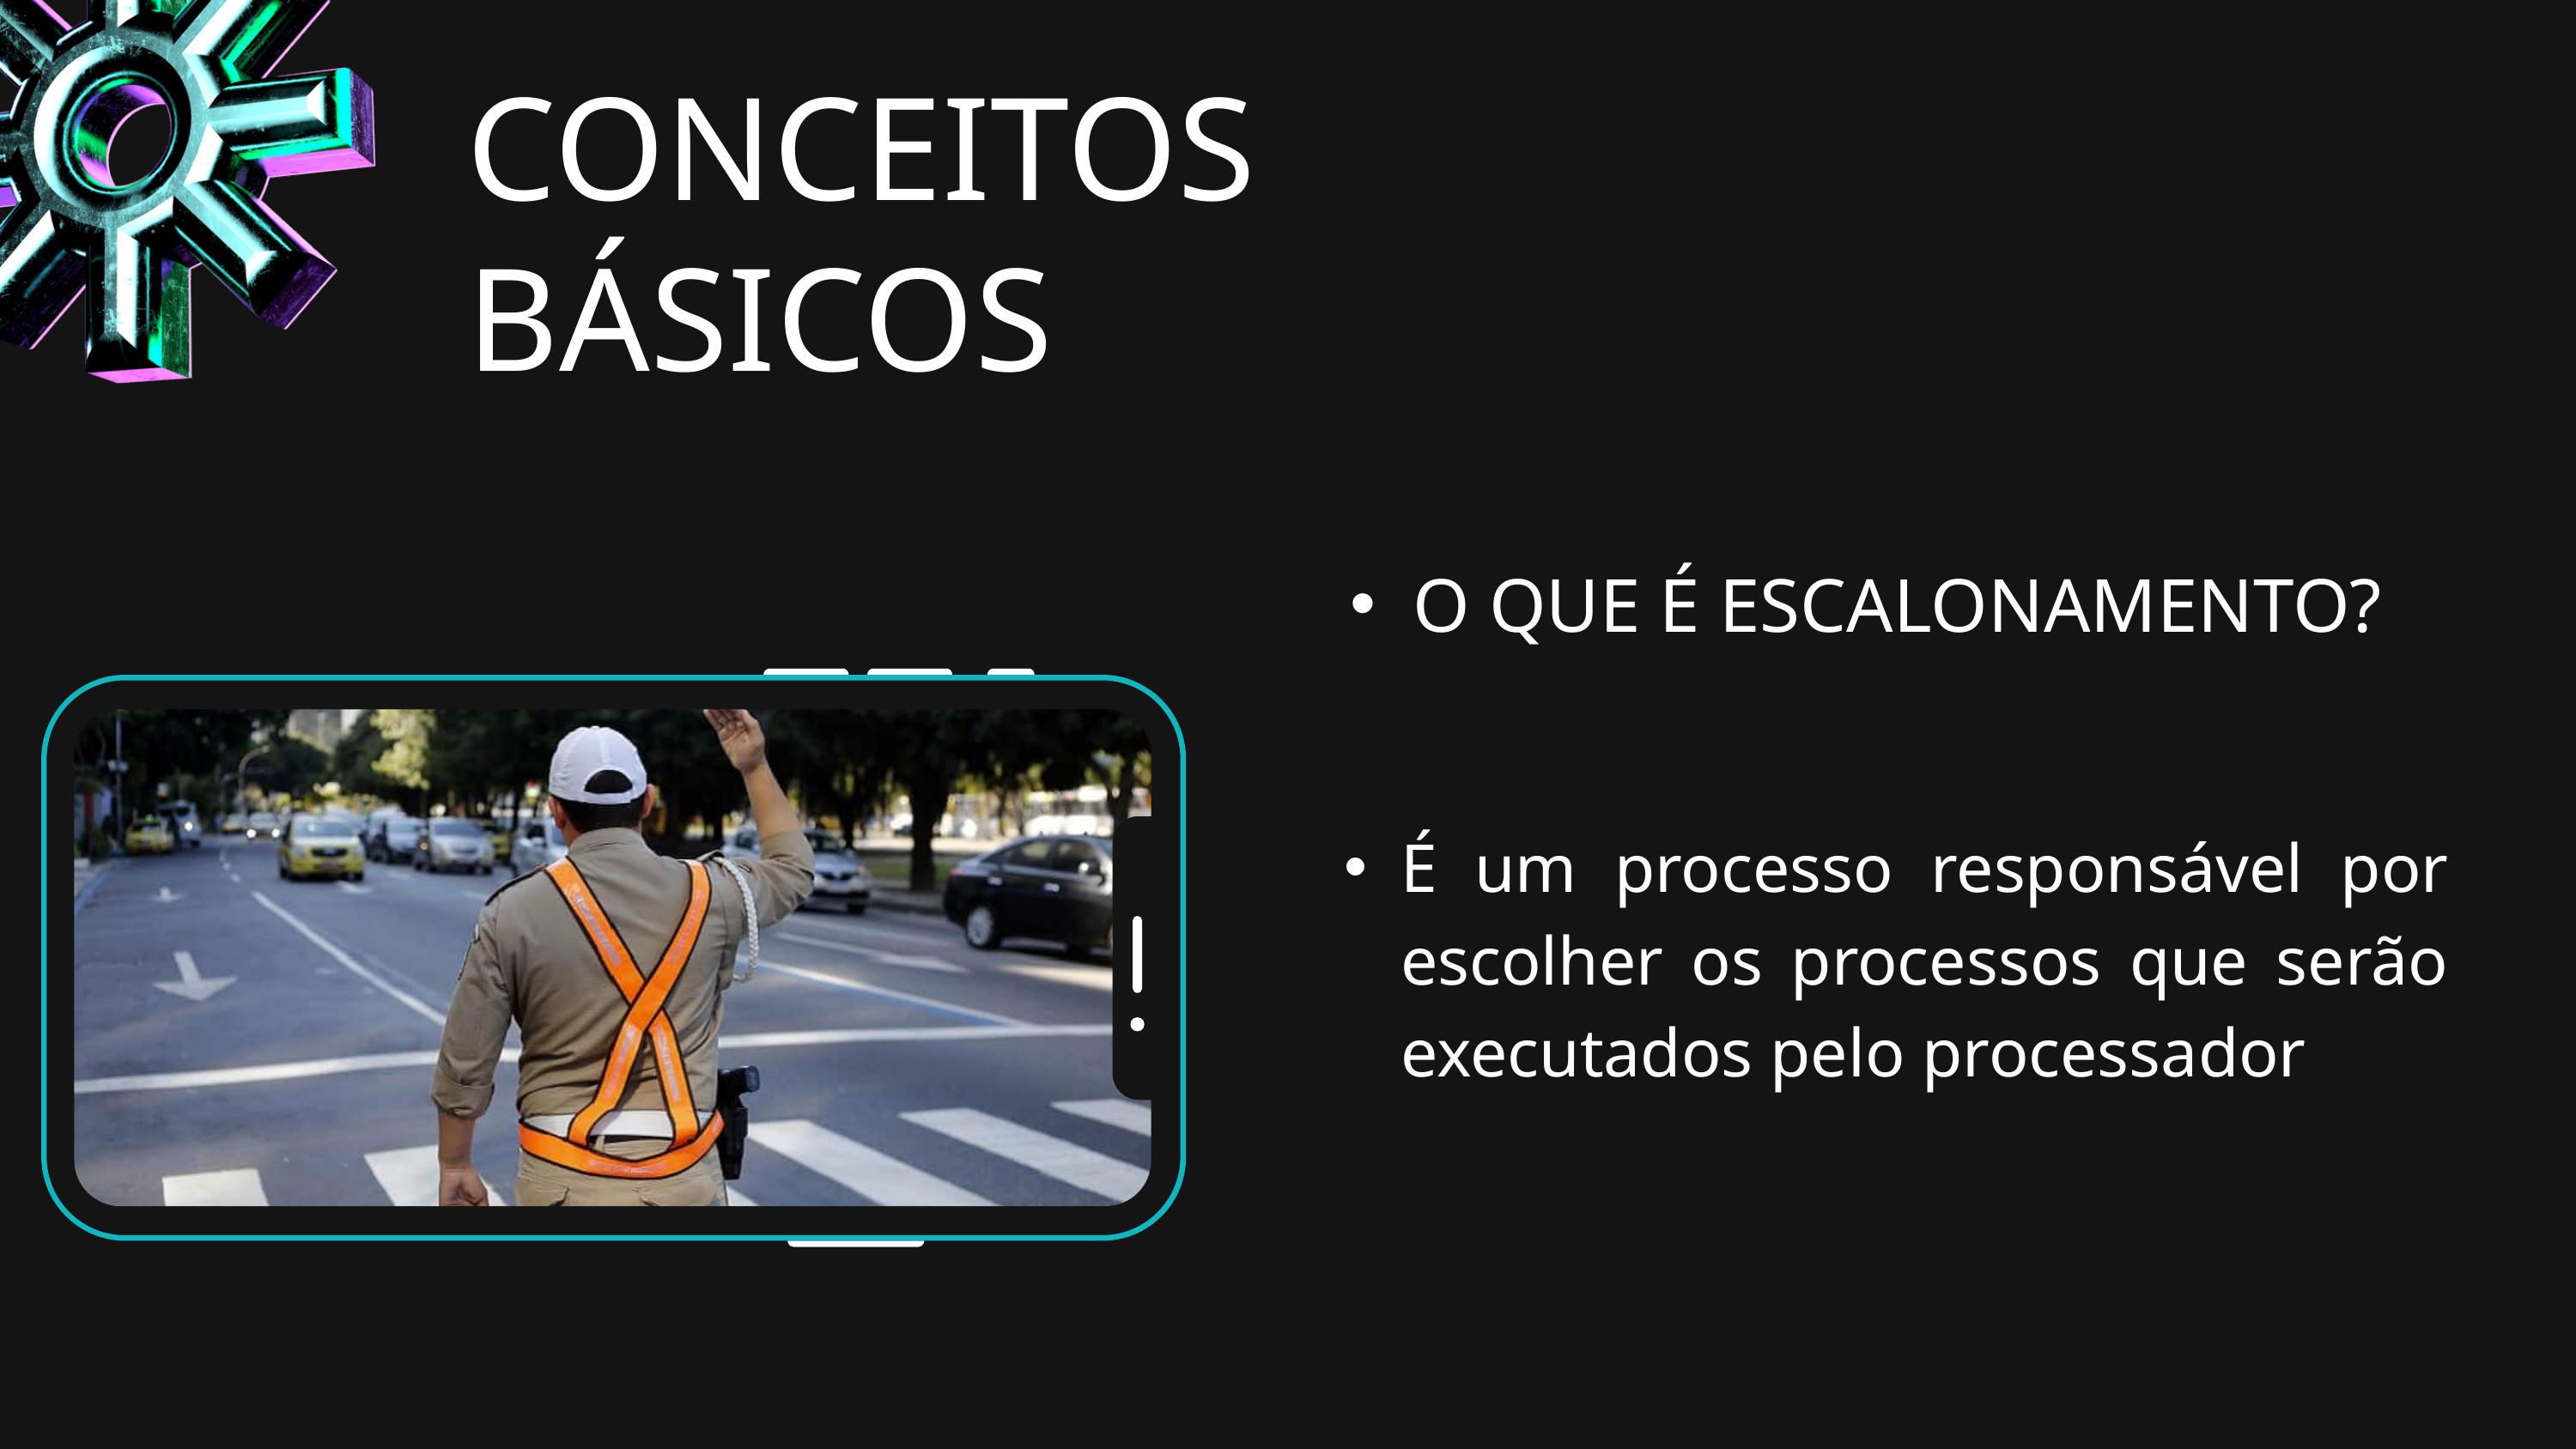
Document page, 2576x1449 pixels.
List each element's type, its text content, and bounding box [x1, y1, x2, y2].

text_box [0, 0, 376, 384]
picture [903, 709, 1151, 1207]
text_box CONCEITOS BÁSICOS [466, 58, 1473, 400]
picture [74, 709, 324, 1207]
text_box O QUE É ESCALONAMENTO? [1287, 456, 2450, 647]
text_box É um processo responsável por escolher os processos que serão executados pelo processador [1287, 724, 2450, 1091]
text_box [324, 385, 903, 1449]
